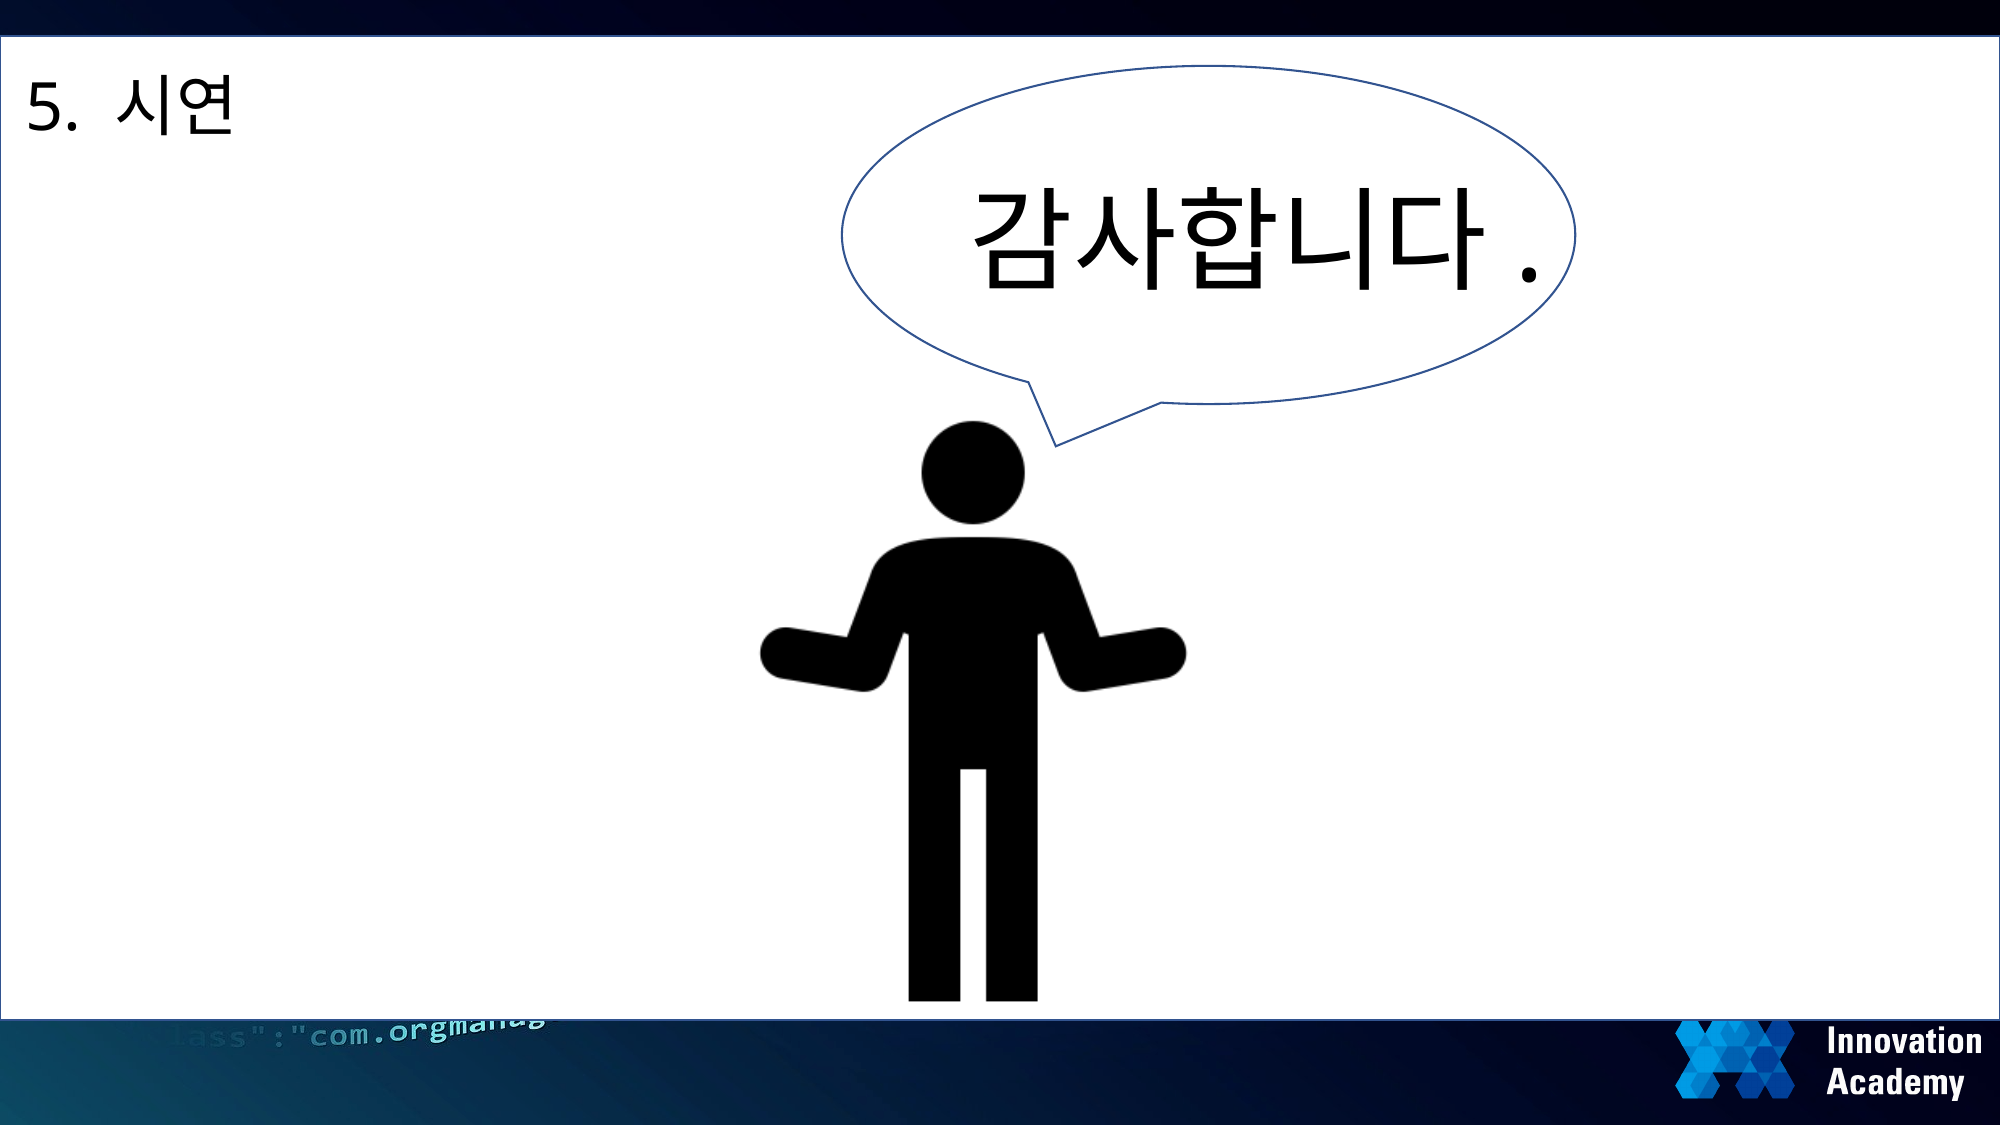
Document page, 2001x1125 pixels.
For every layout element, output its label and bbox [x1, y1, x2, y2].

picture [664, 402, 1283, 1021]
text_box [0, 0, 2000, 1125]
